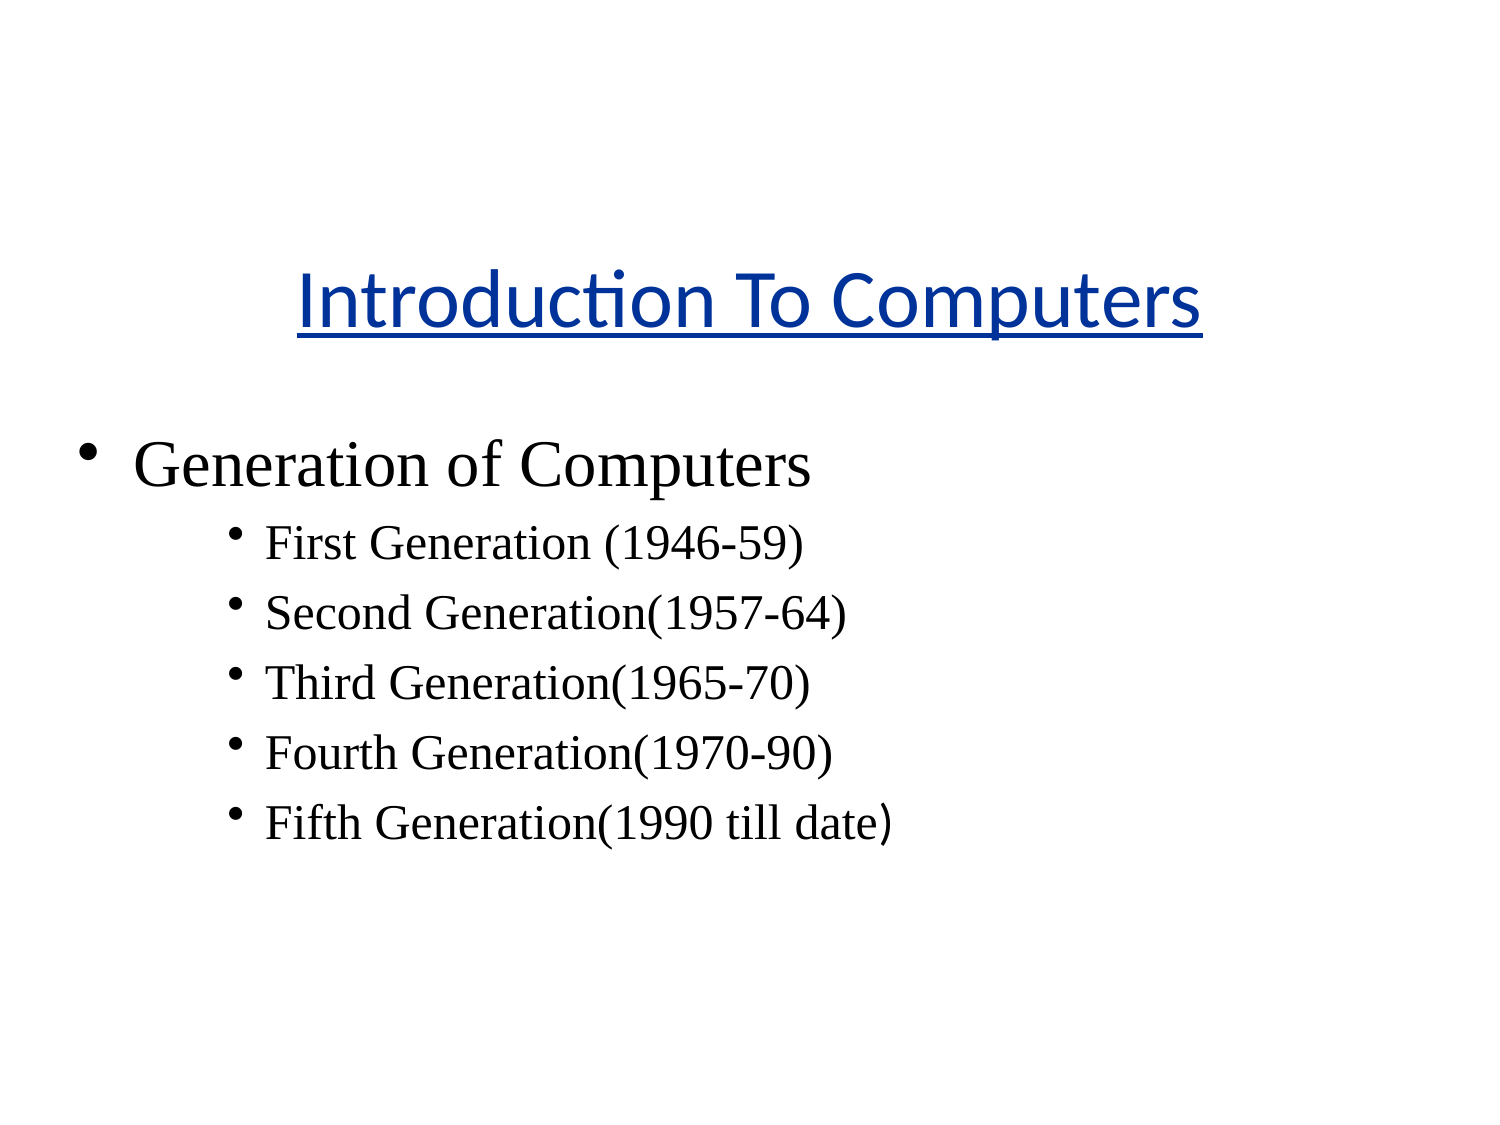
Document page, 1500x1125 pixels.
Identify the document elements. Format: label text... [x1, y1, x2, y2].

text_box Generation of Computers First Generation (1946-59) Second Generation(1957-64) Third Generation(1965-70) Fourth Generation(1970-90) Fifth Generation(1990 till date) [62, 412, 1438, 538]
text_box Introduction To Computers [112, 200, 1388, 388]
